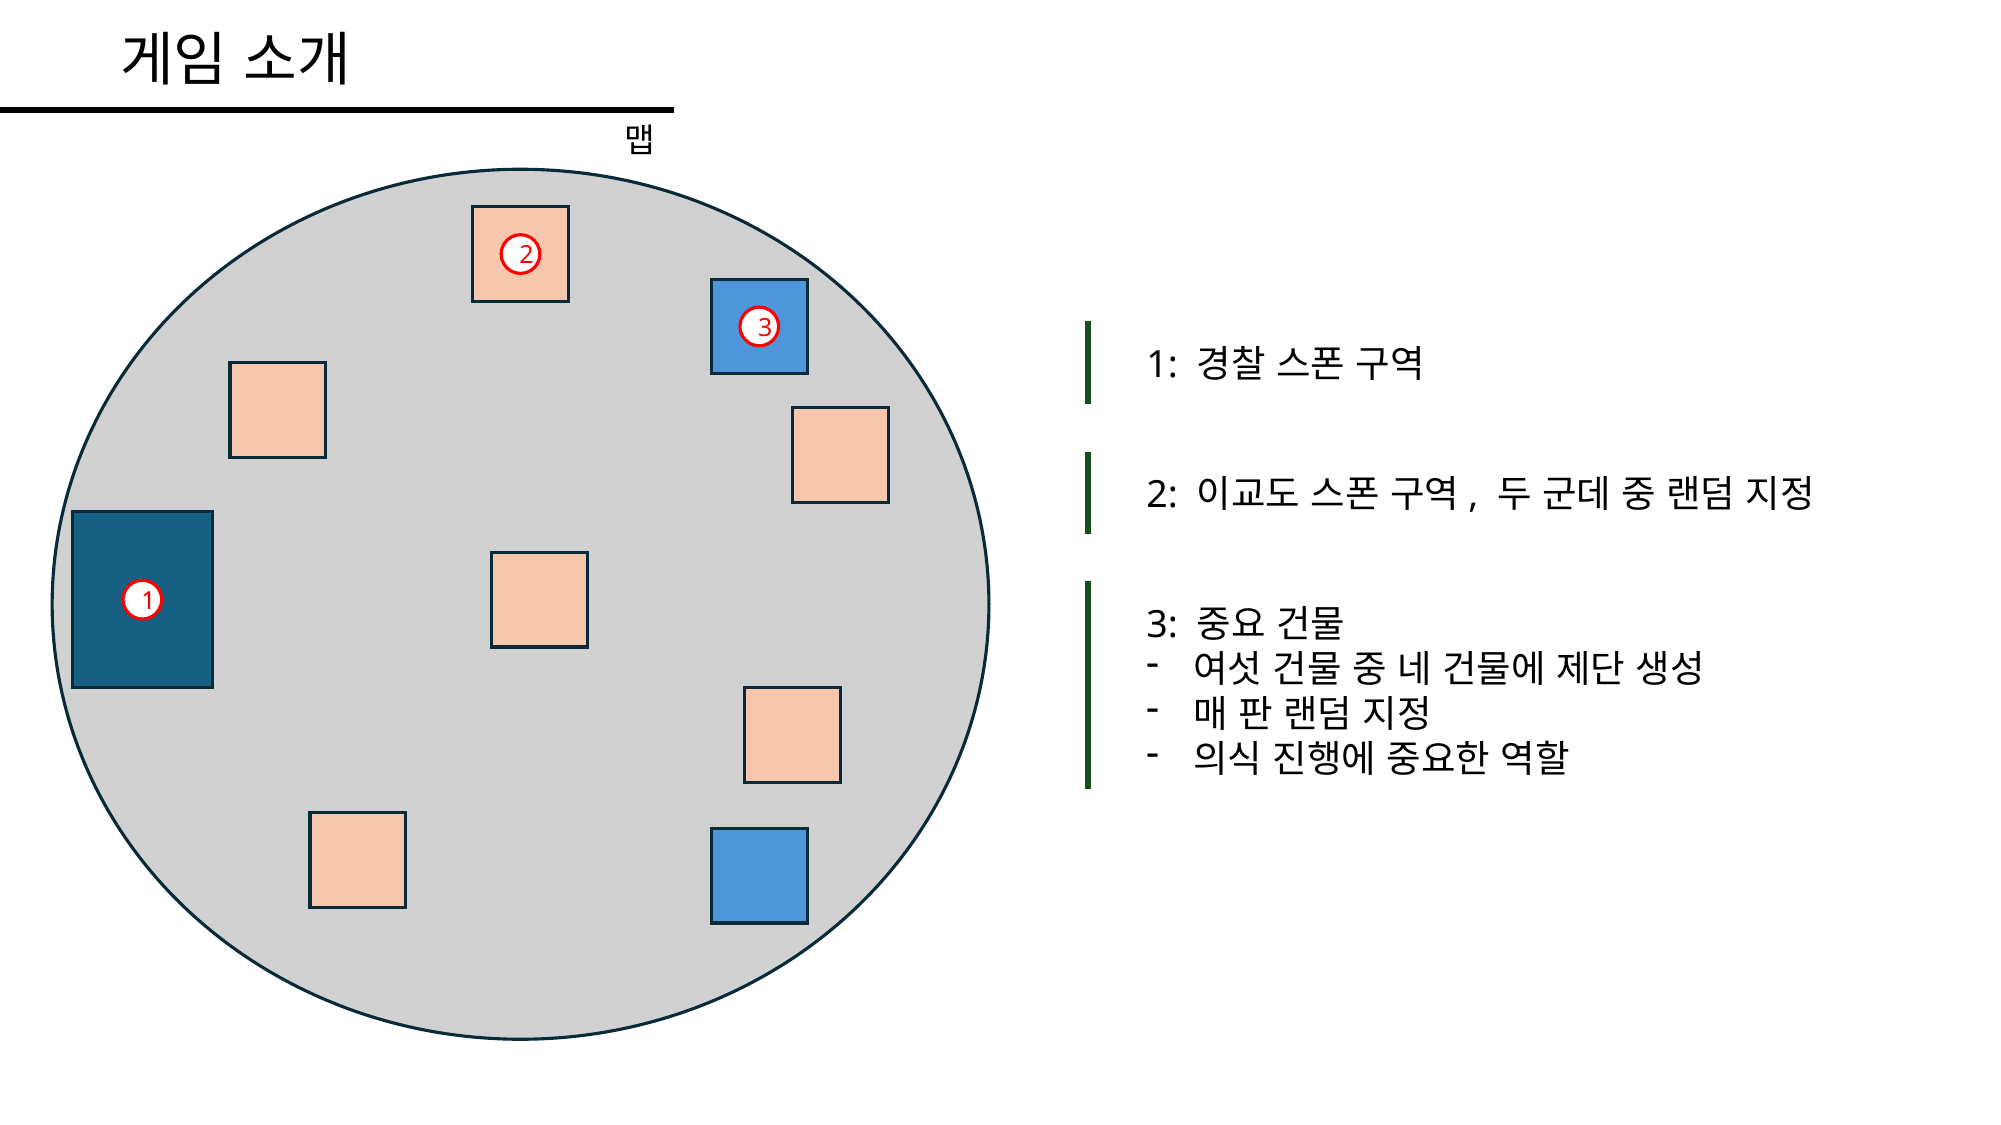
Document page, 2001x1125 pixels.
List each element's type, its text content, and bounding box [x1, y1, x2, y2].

text_box 2 [499, 233, 542, 276]
text_box [490, 551, 589, 649]
text_box [71, 510, 214, 689]
text_box [743, 686, 842, 784]
text_box [308, 811, 407, 909]
text_box 2: 이교도 스폰 구역, 두 군데 중 랜덤 지정 [1131, 462, 1882, 523]
text_box 1: 경찰 스폰 구역 [1131, 332, 1736, 392]
text_box [471, 205, 570, 303]
text_box 게임 소개 [105, 14, 611, 99]
text_box 3: 중요 건물 여섯 건물 중 네 건물에 제단 생성 매 판 랜덤 지정 의식 진행에 중요한 역할 [1131, 592, 1882, 787]
text_box [710, 827, 809, 925]
text_box [228, 361, 327, 459]
text_box [791, 406, 890, 504]
text_box 맵 [609, 111, 674, 167]
text_box 1 [121, 578, 164, 621]
text_box 3 [738, 305, 781, 348]
text_box [50, 167, 991, 1041]
text_box [710, 278, 809, 375]
